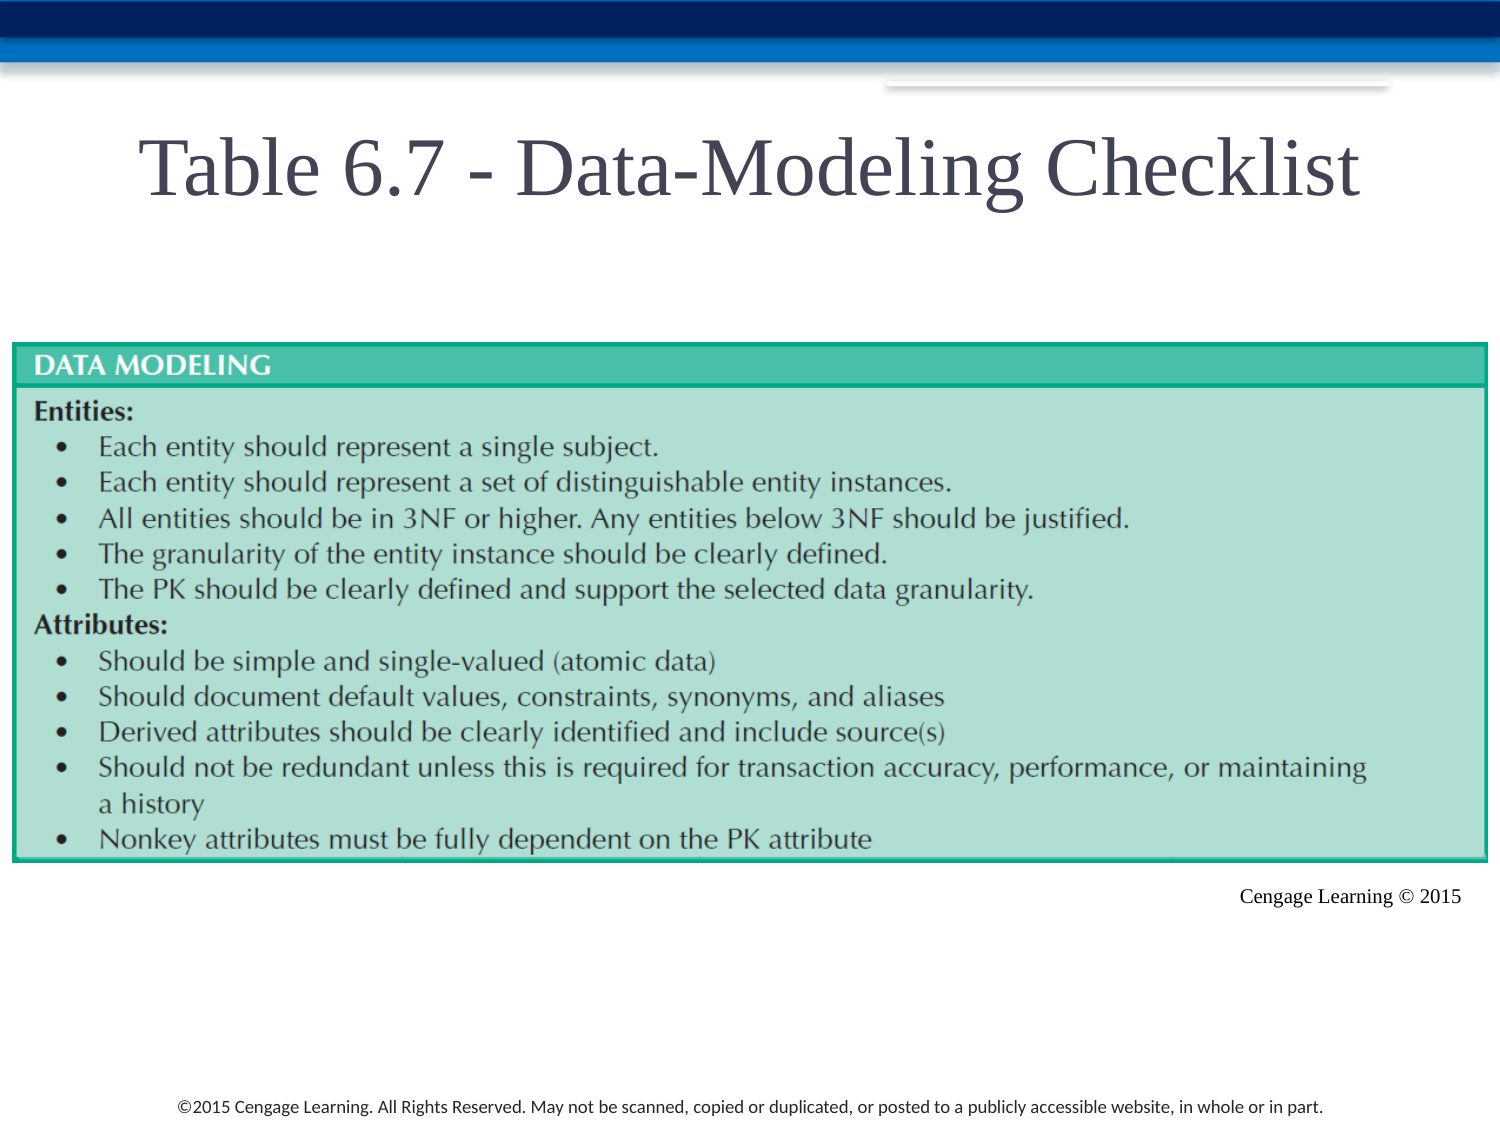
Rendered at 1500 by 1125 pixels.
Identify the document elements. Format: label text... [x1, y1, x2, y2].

picture [12, 342, 1488, 863]
text_box Cengage Learning © 2015 [1224, 875, 1488, 915]
title Table 6.7 - Data-Modeling Checklist [75, 75, 1425, 250]
